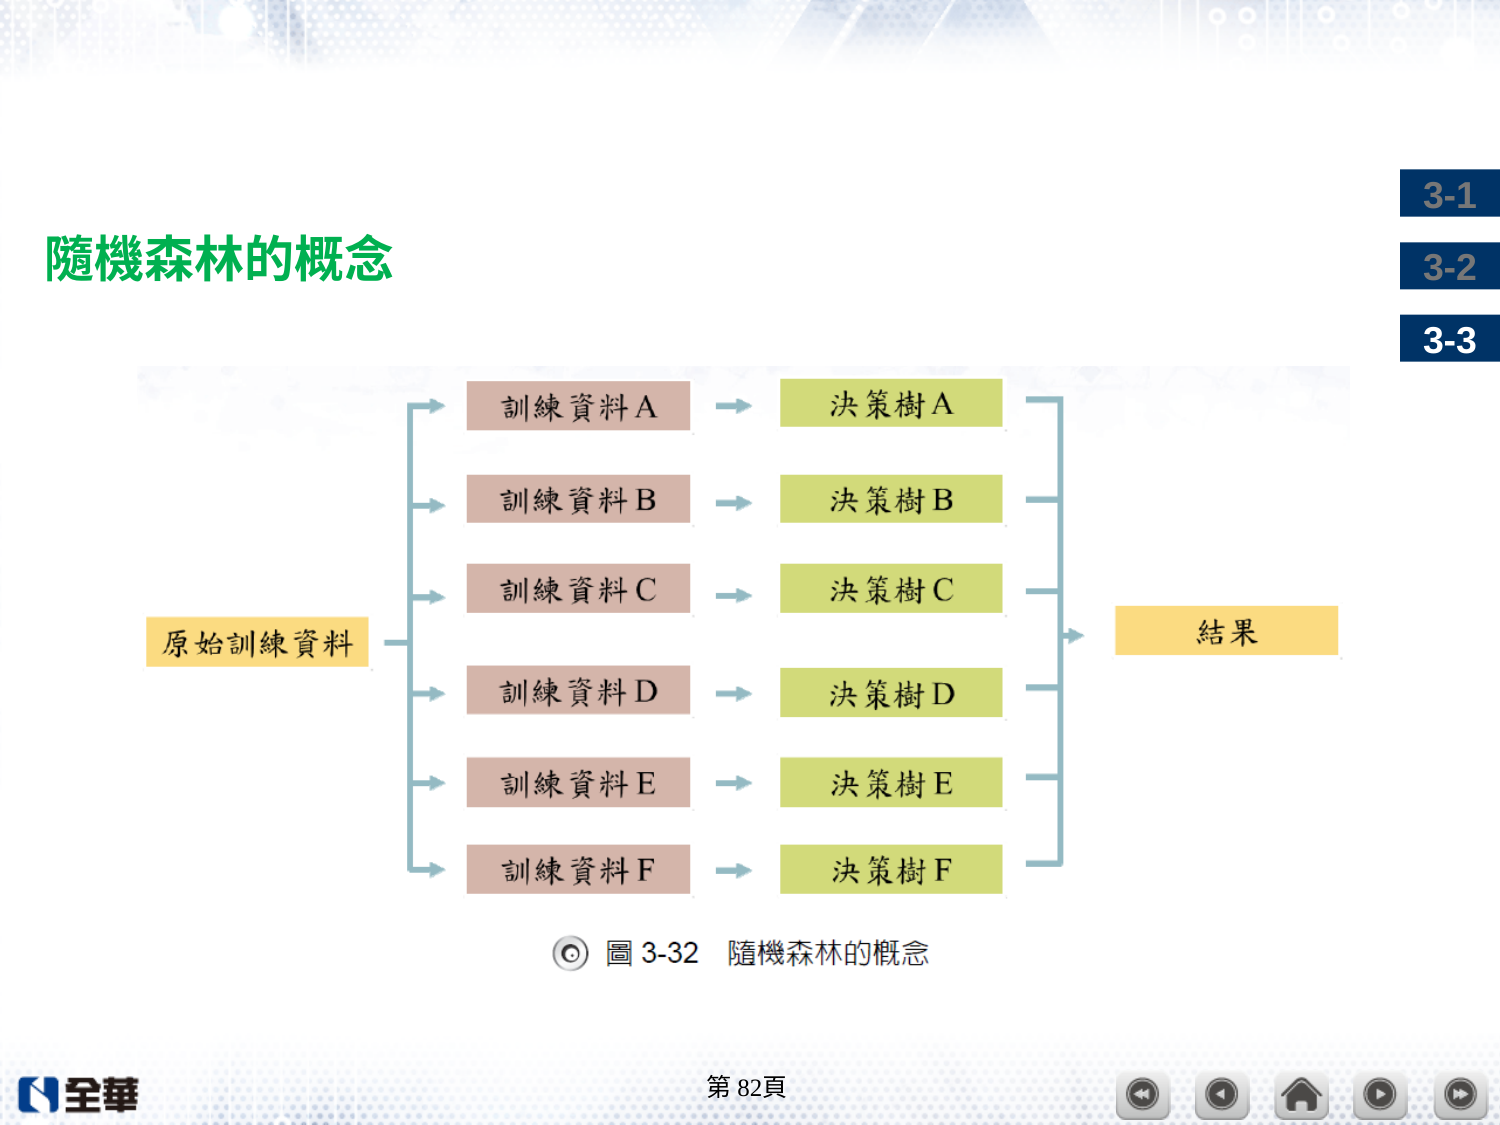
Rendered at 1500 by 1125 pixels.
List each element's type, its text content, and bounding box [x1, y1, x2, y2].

list 隨機森林的概念 [29, 219, 1386, 1048]
picture [0, 0, 1500, 1125]
